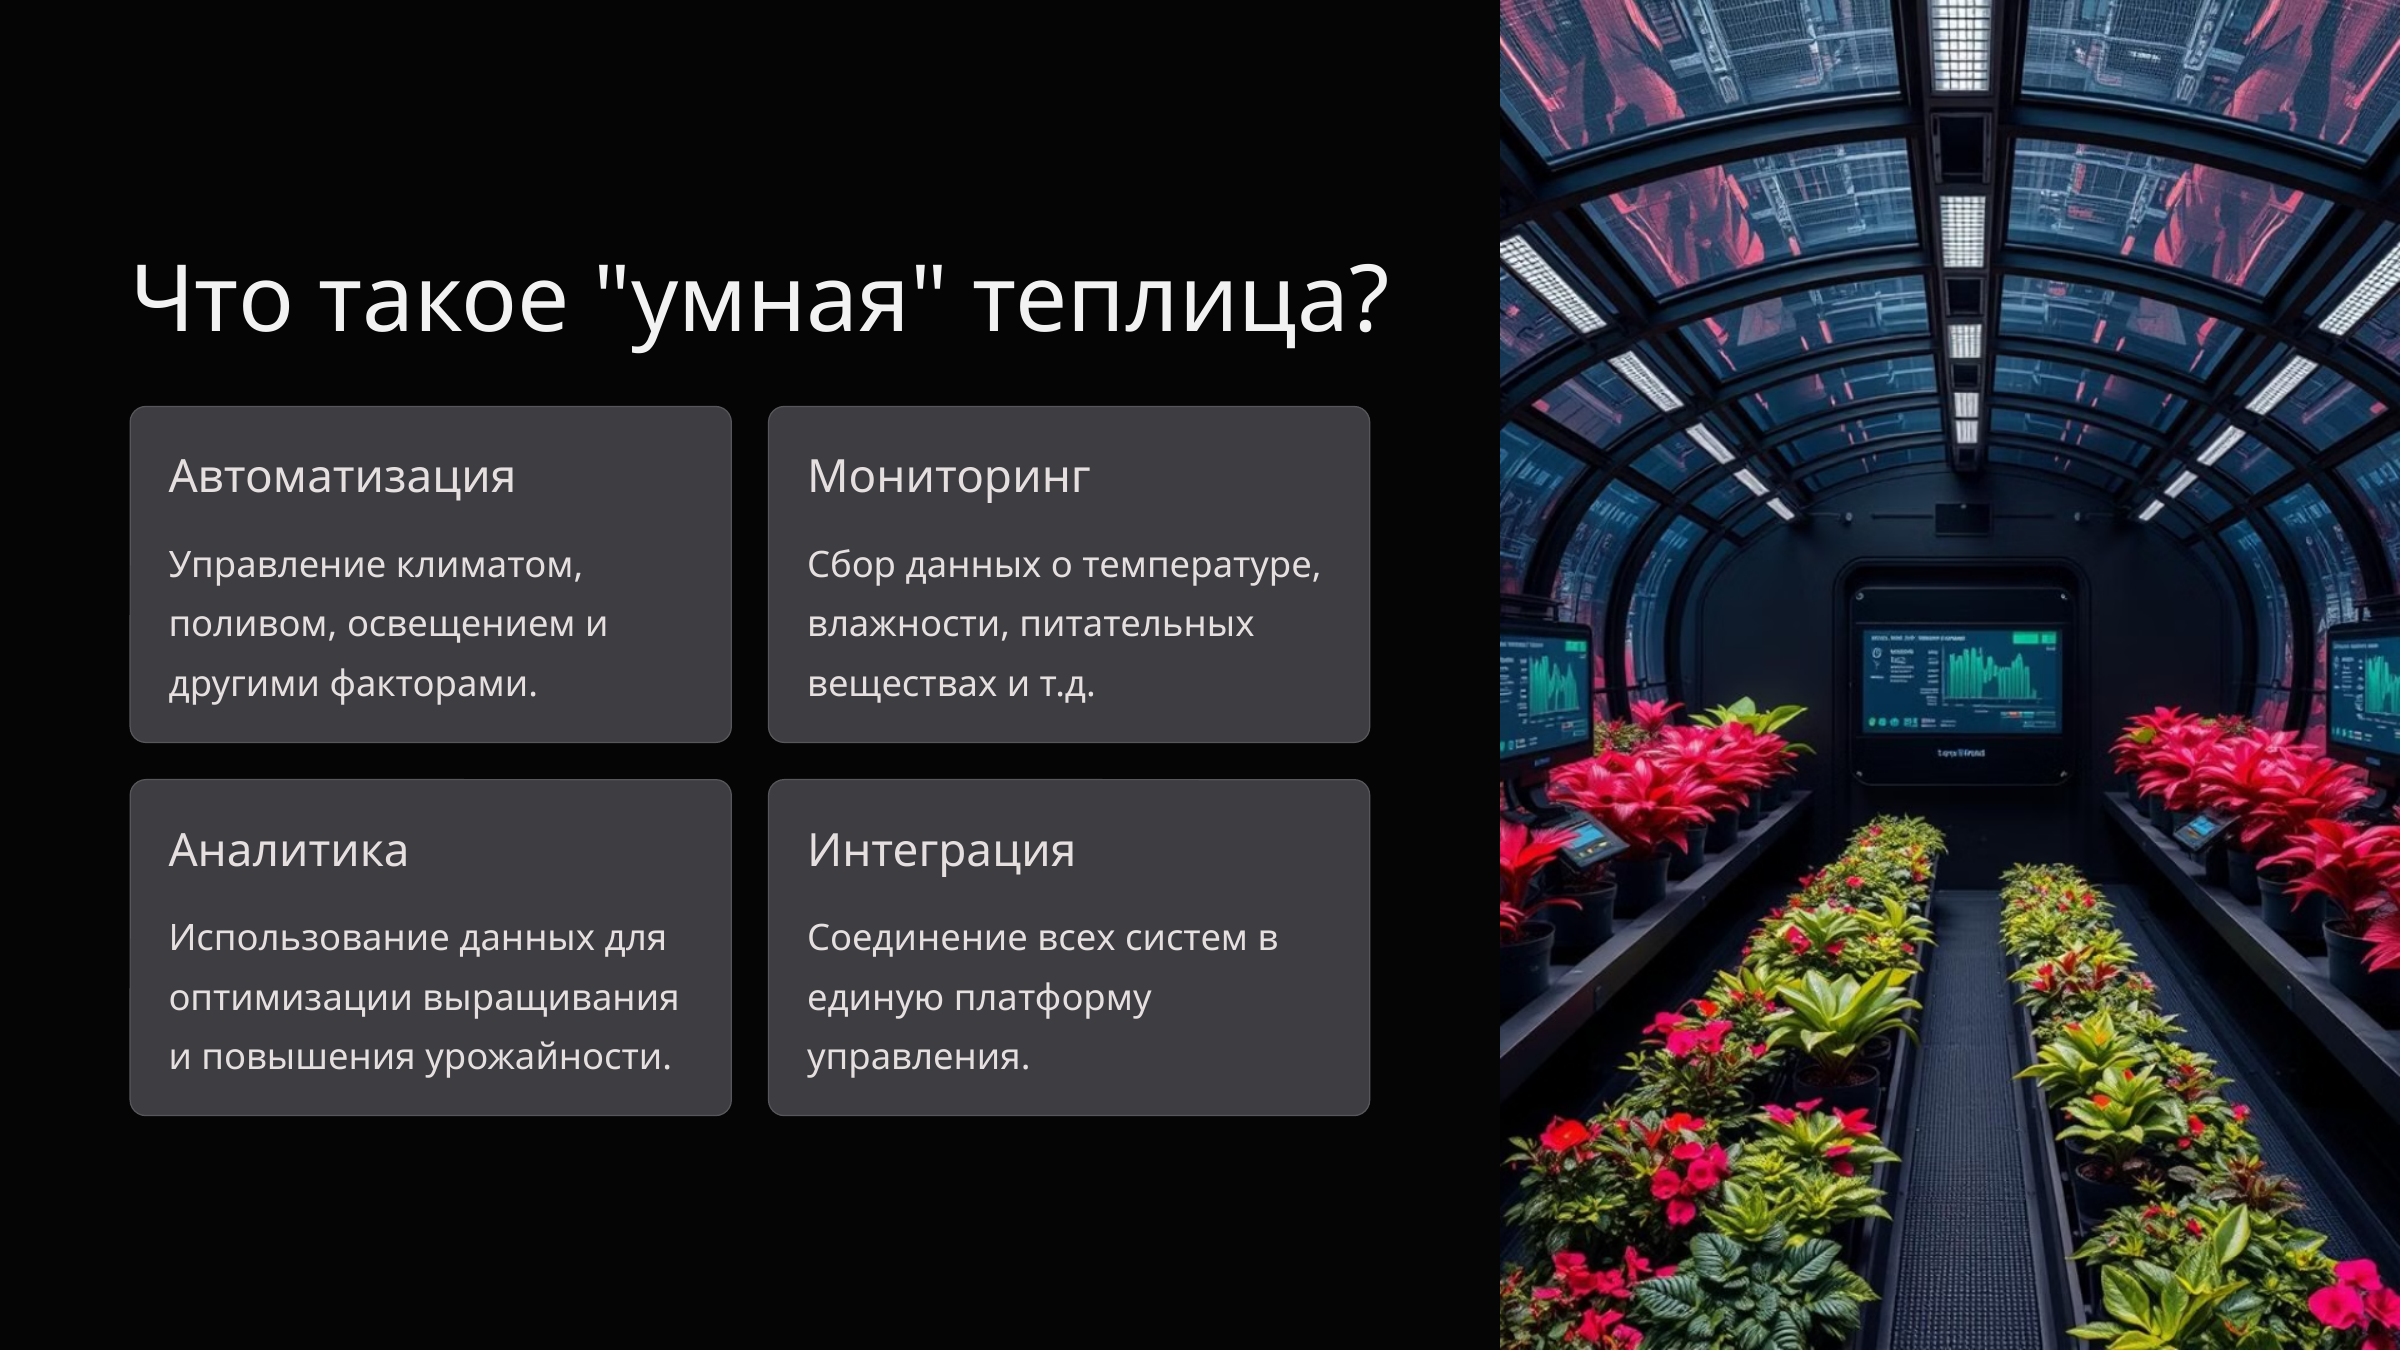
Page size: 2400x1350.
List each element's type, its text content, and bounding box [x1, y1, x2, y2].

text_box Сбор данных о температуре, влажности, питательных веществах и т.д. [806, 525, 1332, 704]
text_box Использование данных для оптимизации выращивания и повышения урожайности. [168, 898, 693, 1077]
text_box [768, 406, 1370, 743]
text_box [130, 406, 732, 743]
text_box [768, 779, 1370, 1116]
text_box Автоматизация [168, 444, 634, 503]
text_box Соединение всех систем в единую платформу управления. [806, 898, 1332, 1077]
text_box Что такое "умная" теплица? [130, 234, 1322, 351]
text_box Мониторинг [806, 444, 1273, 503]
text_box Интеграция [806, 818, 1273, 877]
text_box Аналитика [168, 818, 634, 877]
text_box Управление климатом, поливом, освещением и другими факторами. [168, 525, 693, 704]
picture [1499, 0, 2400, 1350]
text_box [130, 779, 732, 1116]
